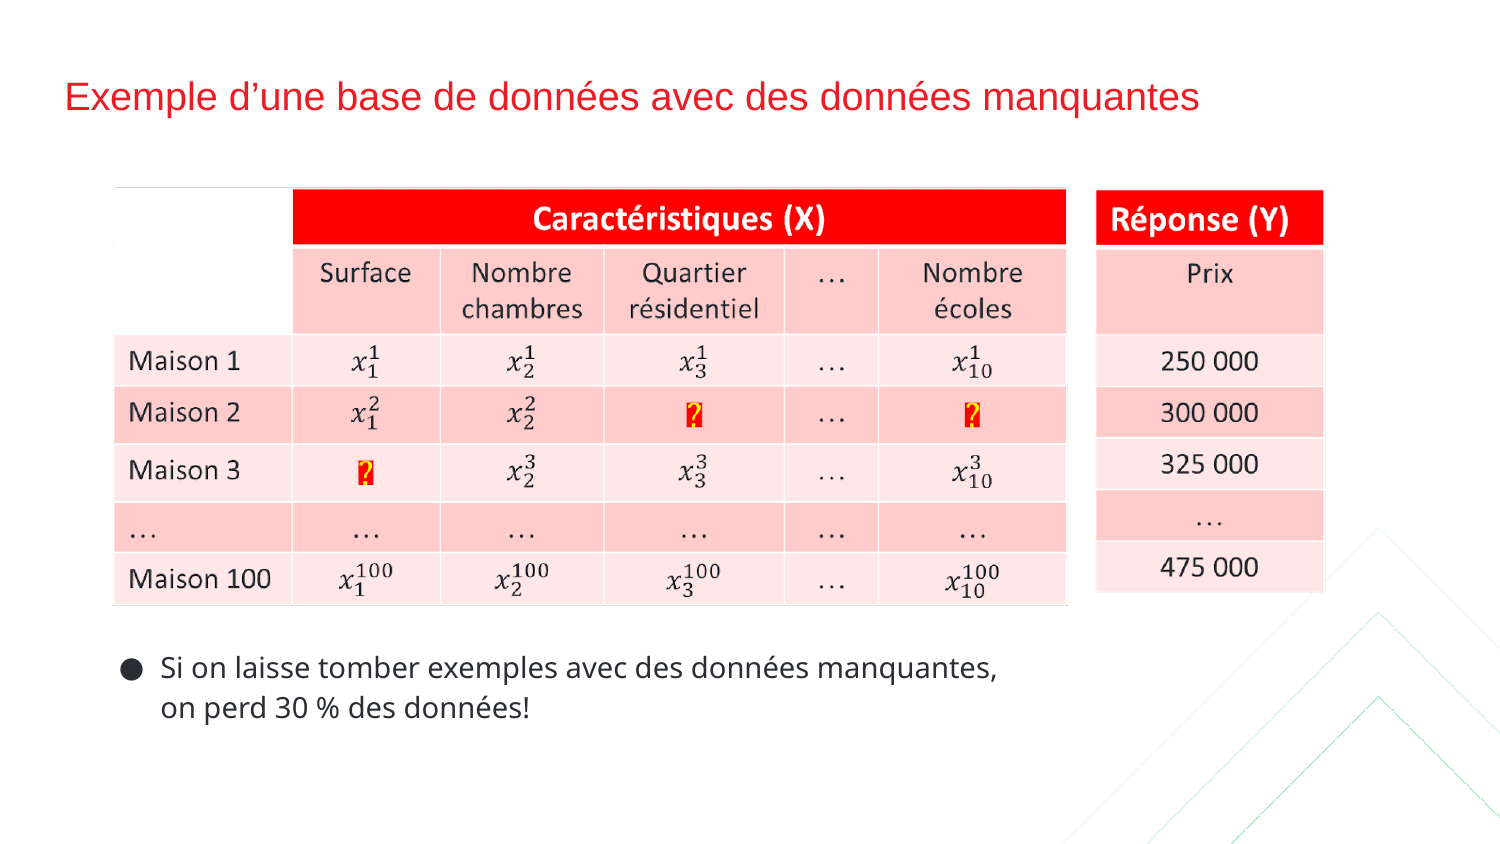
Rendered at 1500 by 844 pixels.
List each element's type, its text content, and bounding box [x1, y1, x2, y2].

title Exemple d’une base de données avec des données manquantes [64, 70, 1258, 205]
text_box Si on laisse tomber exemples avec des données manquantes, on perd 30 % des données! [92, 632, 1040, 770]
picture [0, 0, 1500, 844]
